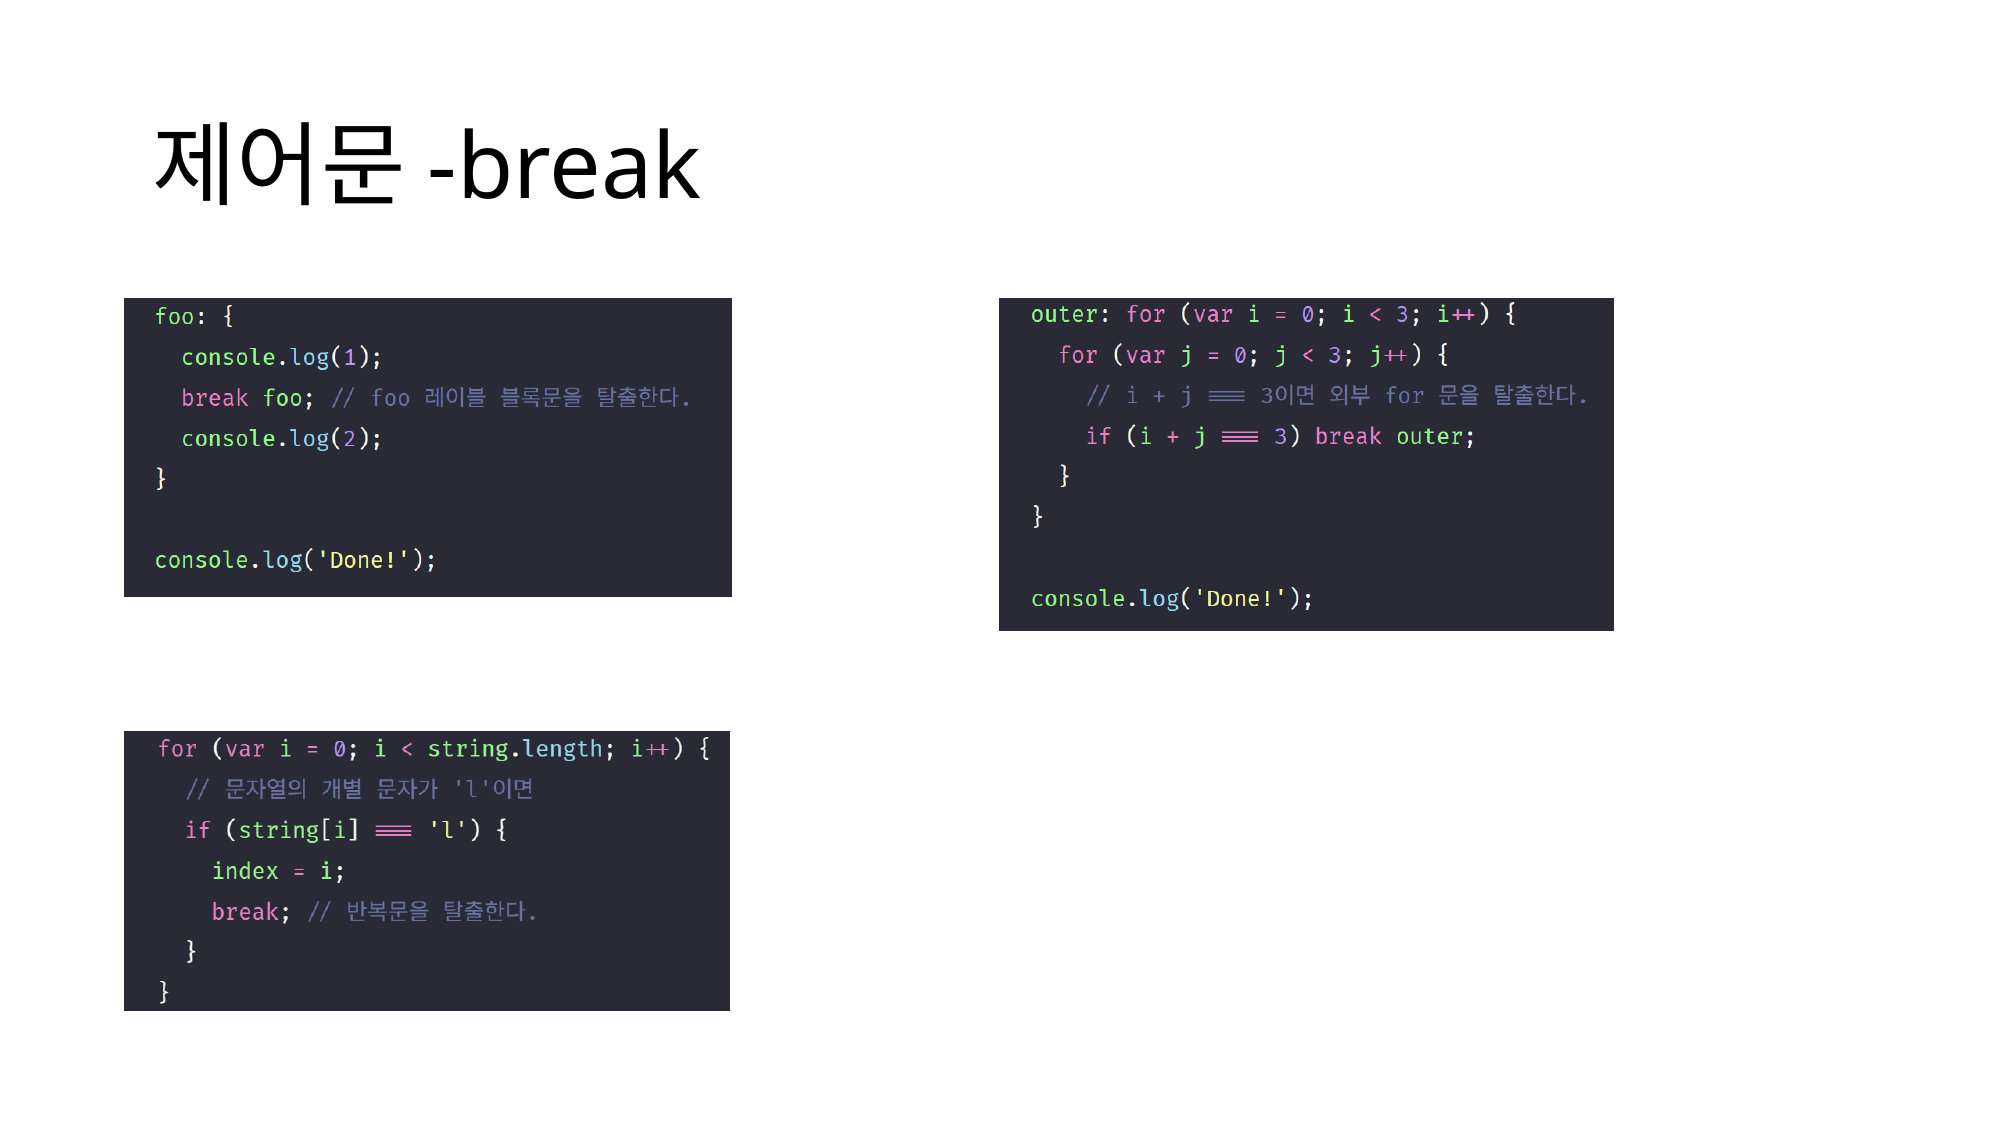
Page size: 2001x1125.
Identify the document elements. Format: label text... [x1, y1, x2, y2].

picture [123, 731, 730, 1011]
picture [123, 298, 732, 597]
picture [999, 298, 1614, 631]
title 제어문-break [137, 59, 1863, 278]
